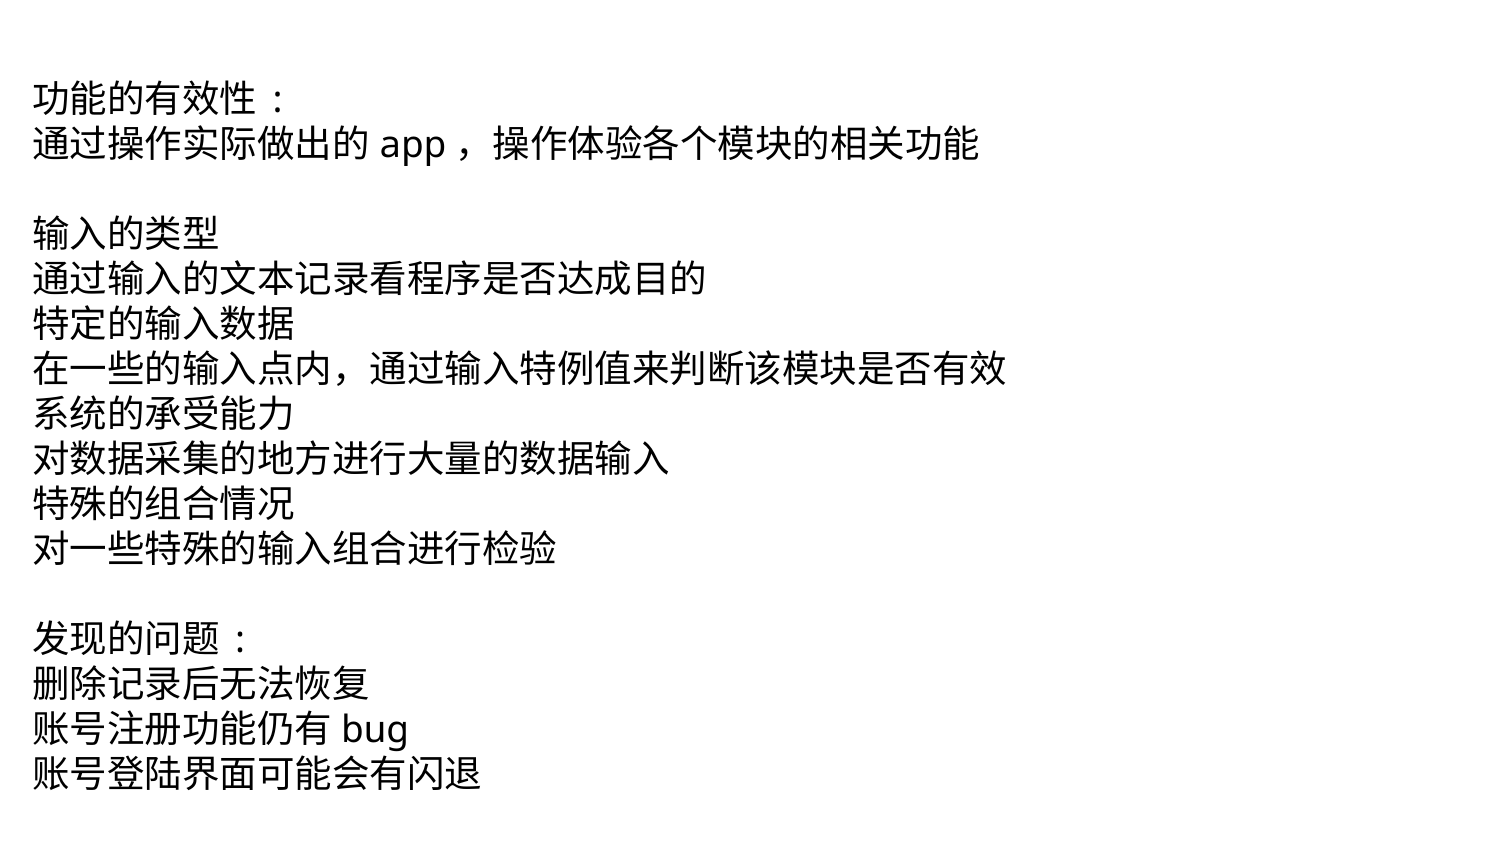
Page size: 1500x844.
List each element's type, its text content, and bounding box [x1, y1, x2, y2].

text_box 功能的有效性: 通过操作实际做出的app，操作体验各个模块的相关功能 输入的类型 通过输入的文本记录看程序是否达成目的 特定的输入数据 在一些的输入点内，通过输入特例值来判断该模块是否有效 系统的承受能力 对数据采集的地方进行大量的数据输入 特殊的组合情况 对一些特殊的输入组合进行检验 发现的问题: 删除记录后无法恢复 账号注册功能仍有bug 账号登陆界面可能会有闪退 [17, 67, 1500, 803]
